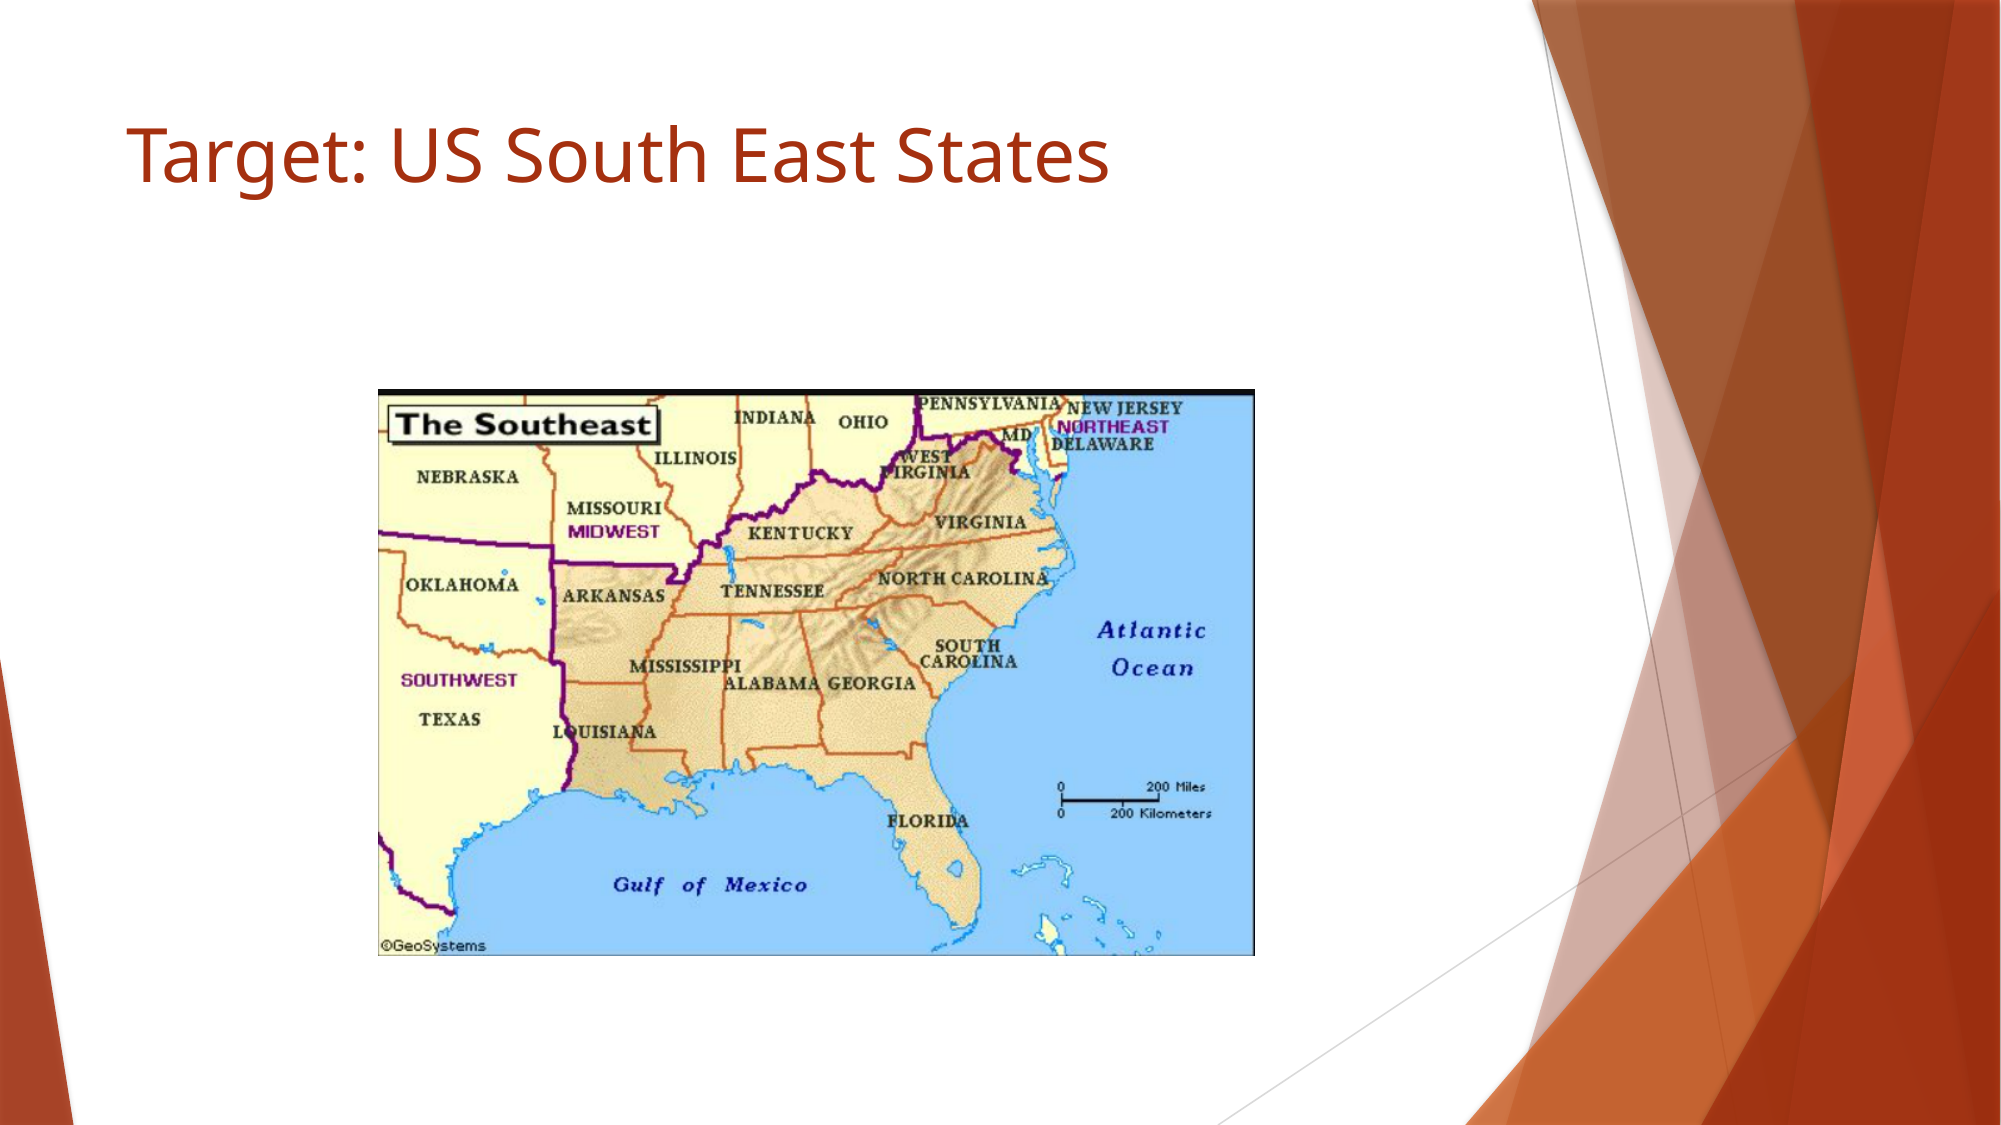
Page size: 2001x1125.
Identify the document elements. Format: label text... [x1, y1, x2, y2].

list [377, 389, 1255, 957]
title Target: US South East States [111, 99, 1522, 317]
